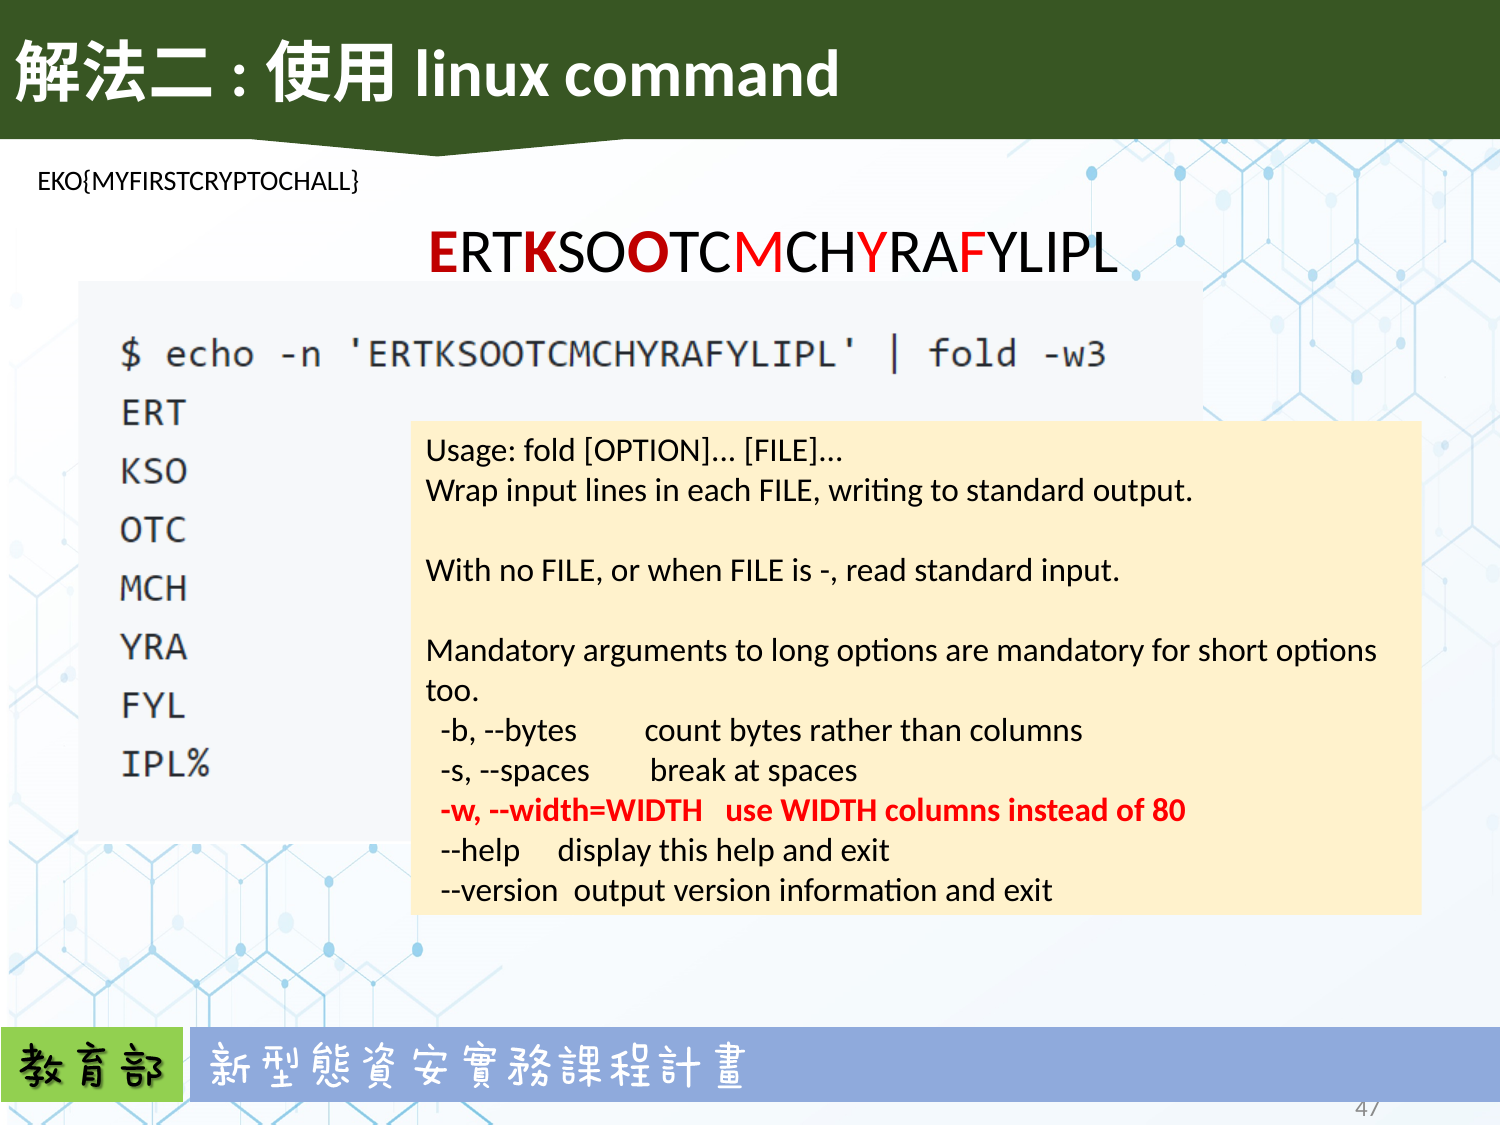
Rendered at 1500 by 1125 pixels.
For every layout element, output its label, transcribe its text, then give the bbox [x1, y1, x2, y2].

text_box 解法二:使用linux command [0, 0, 1500, 158]
text_box ERTKSOOTCMCHYRAFYLIPL [413, 202, 1134, 281]
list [78, 281, 1203, 844]
text_box EKO{MYFIRSTCRYPTOCHALL} [22, 154, 375, 204]
picture [0, 141, 1500, 1125]
text_box Usage: fold [OPTION]... [FILE]... Wrap input lines in each FILE, writing to standard output. With no FILE, or when FILE is -, read standard input. Mandatory arguments to long options are mandatory for short options too. -b, --bytes count bytes rather than columns -s, --spaces break at spaces -w, --width=WIDTH use WIDTH columns instead of 80 --help display this help and exit --version output version information and exit [410, 421, 1422, 915]
